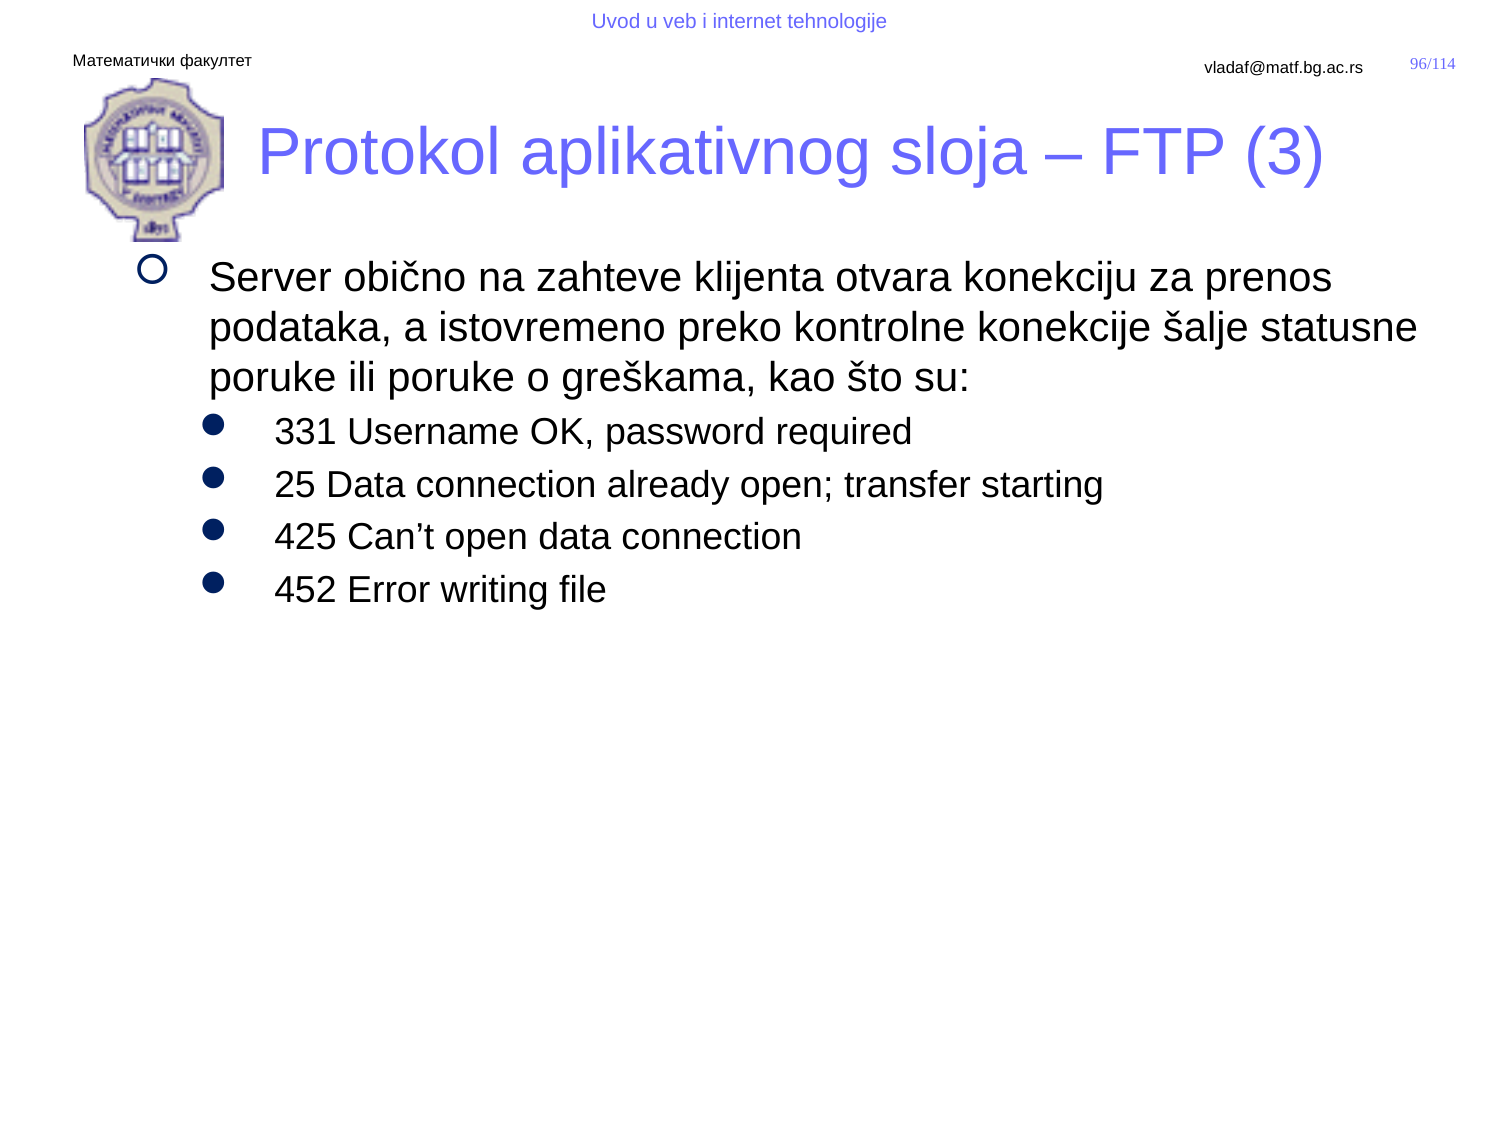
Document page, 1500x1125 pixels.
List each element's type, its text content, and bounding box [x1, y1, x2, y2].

picture [84, 78, 224, 242]
title Protokol aplikativnog sloja – FTP (3) [242, 54, 1388, 242]
list Server obično na zahteve klijenta otvara konekciju za prenos podataka, a istovremeno preko kontrolne konekcije šalje statusne poruke ili poruke o greškama, kao što su: 331 Username OK, password required 25 Data connection already open; transfer starting 425 Can’t open data connection 452 Error writing file [53, 242, 1483, 598]
